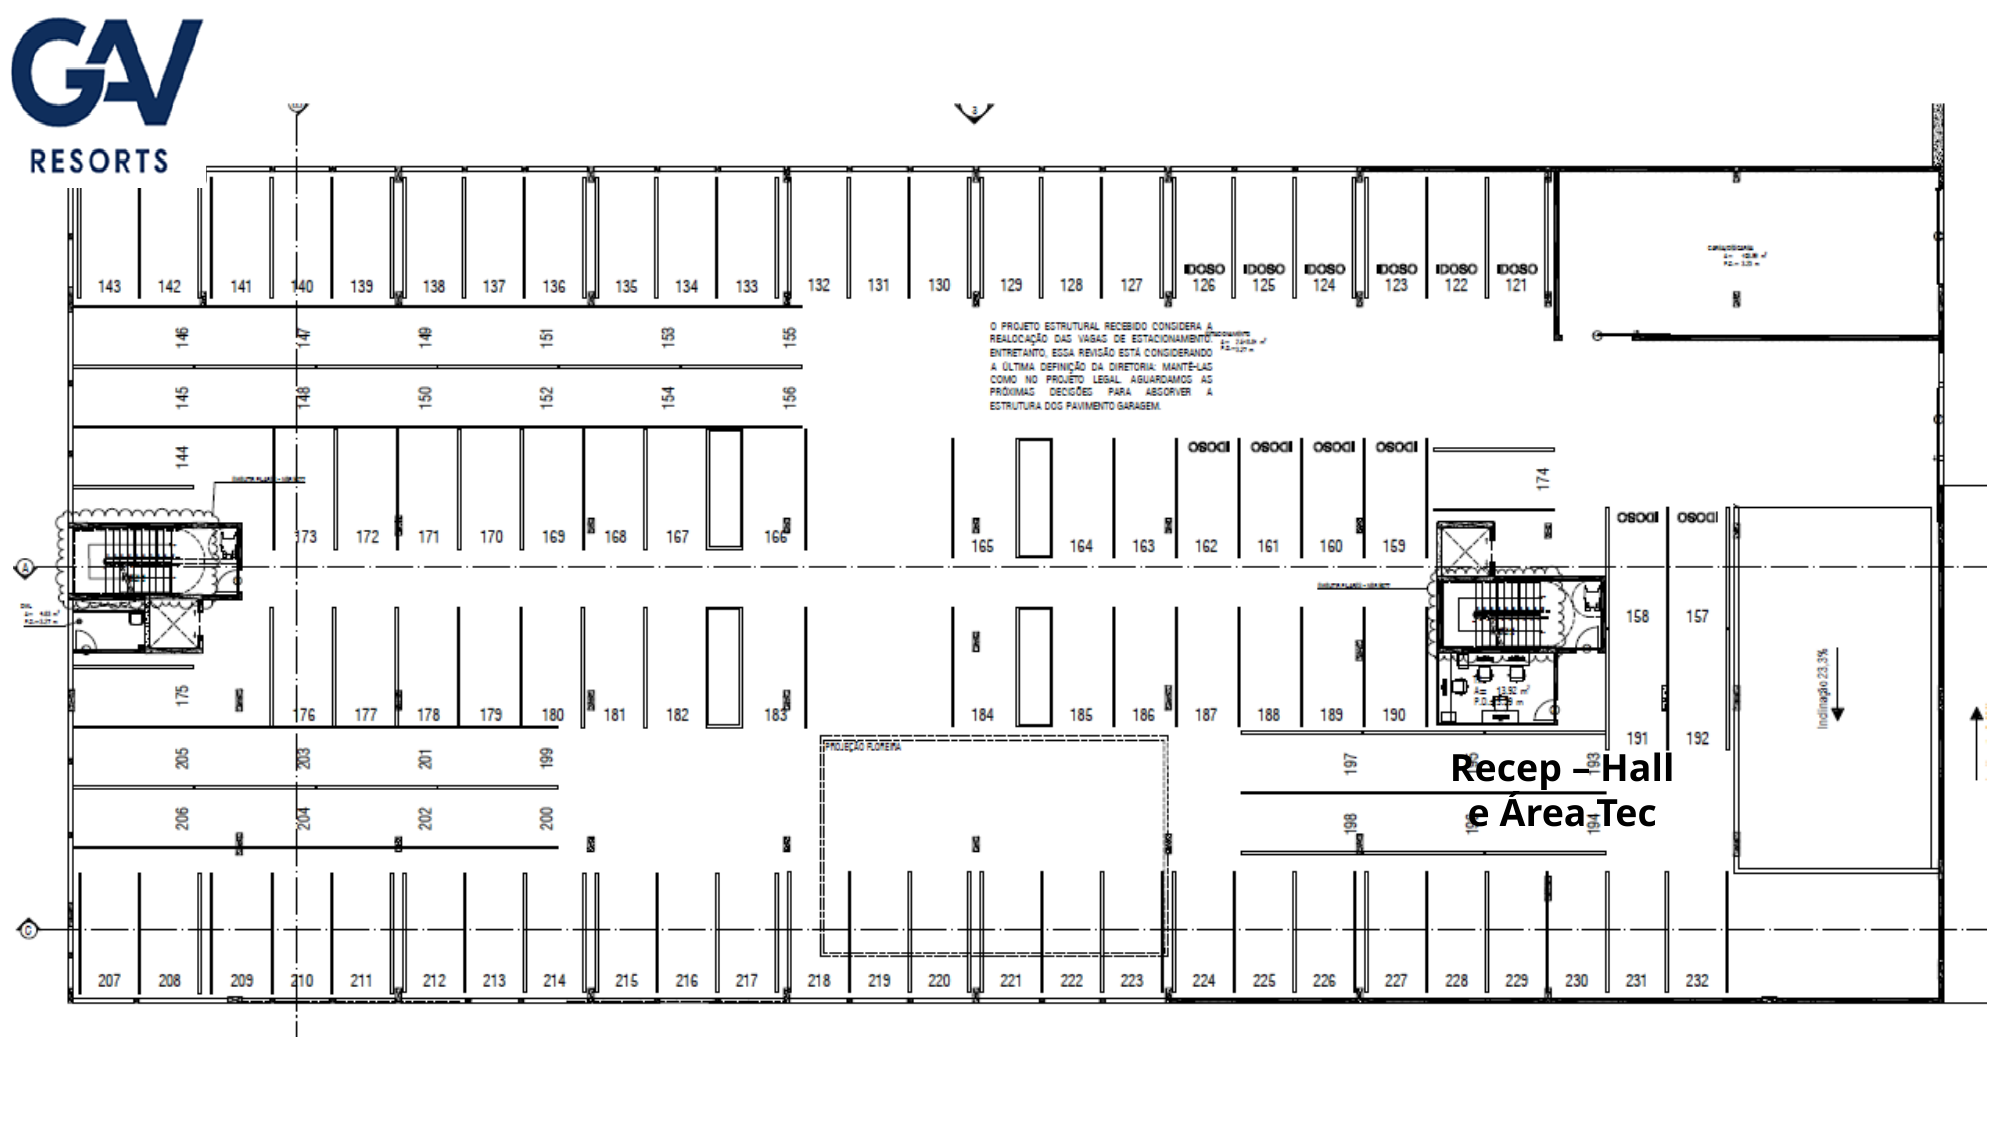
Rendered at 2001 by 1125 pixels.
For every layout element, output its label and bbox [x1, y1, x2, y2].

picture [13, 87, 1987, 1038]
text_box [0, 4, 207, 188]
